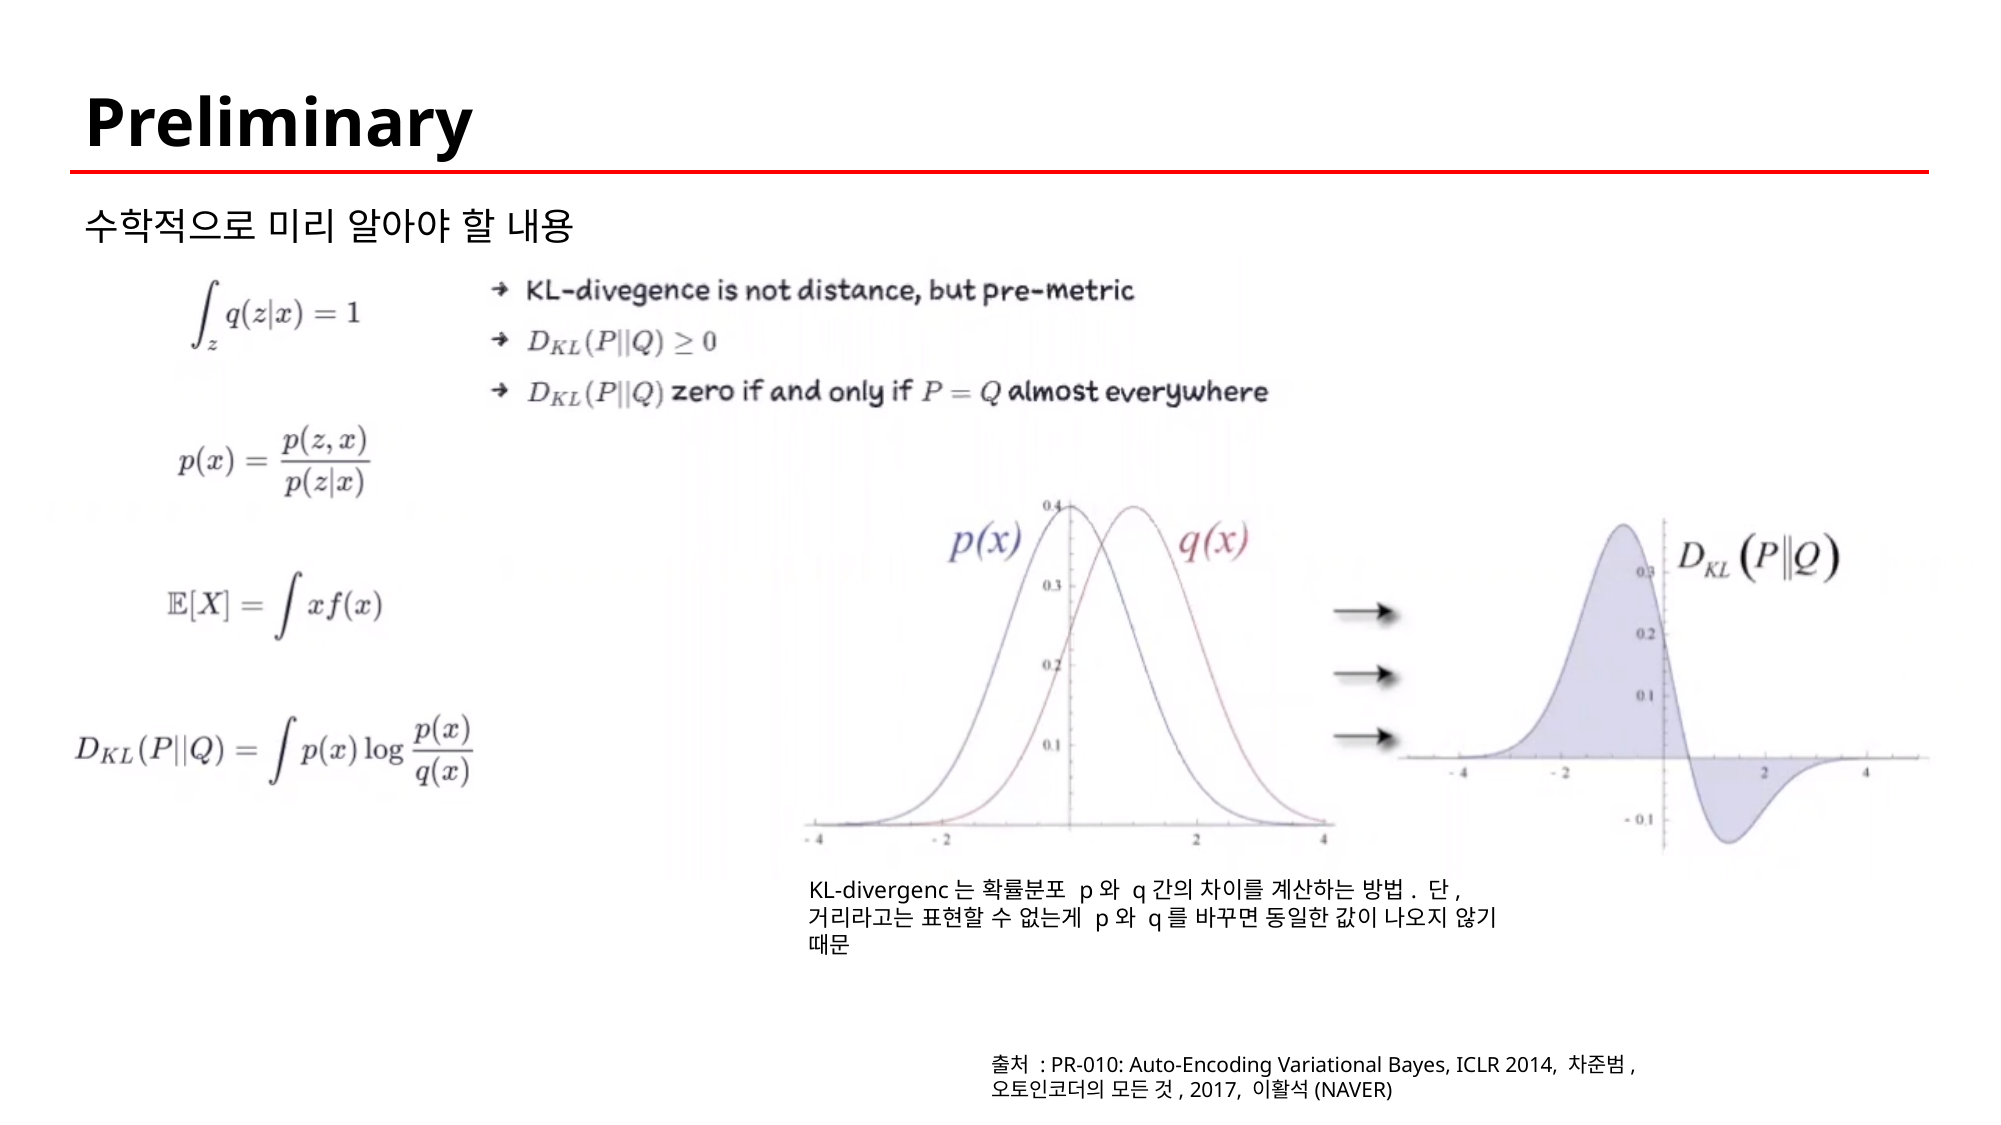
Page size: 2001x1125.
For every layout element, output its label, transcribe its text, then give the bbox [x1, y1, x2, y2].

text_box KL-divergenc는 확률분포 p와 q간의 차이를 계산하는 방법. 단, 거리라고는 표현할 수 없는게 p와 q를 바꾸면 동일한 값이 나오지 않기 때문 [793, 880, 1551, 966]
text_box Preliminary [69, 173, 1795, 234]
text_box Preliminary [69, 15, 1795, 171]
text_box 수학적으로 미리 알아야 할 내용 [69, 195, 1518, 256]
text_box 출처 : PR-010: Auto-Encoding Variational Bayes, ICLR 2014, 차준범, 오토인코더의 모든 것, 2017, 이활석(NAVER) [976, 1044, 2000, 1110]
picture [27, 256, 1973, 880]
